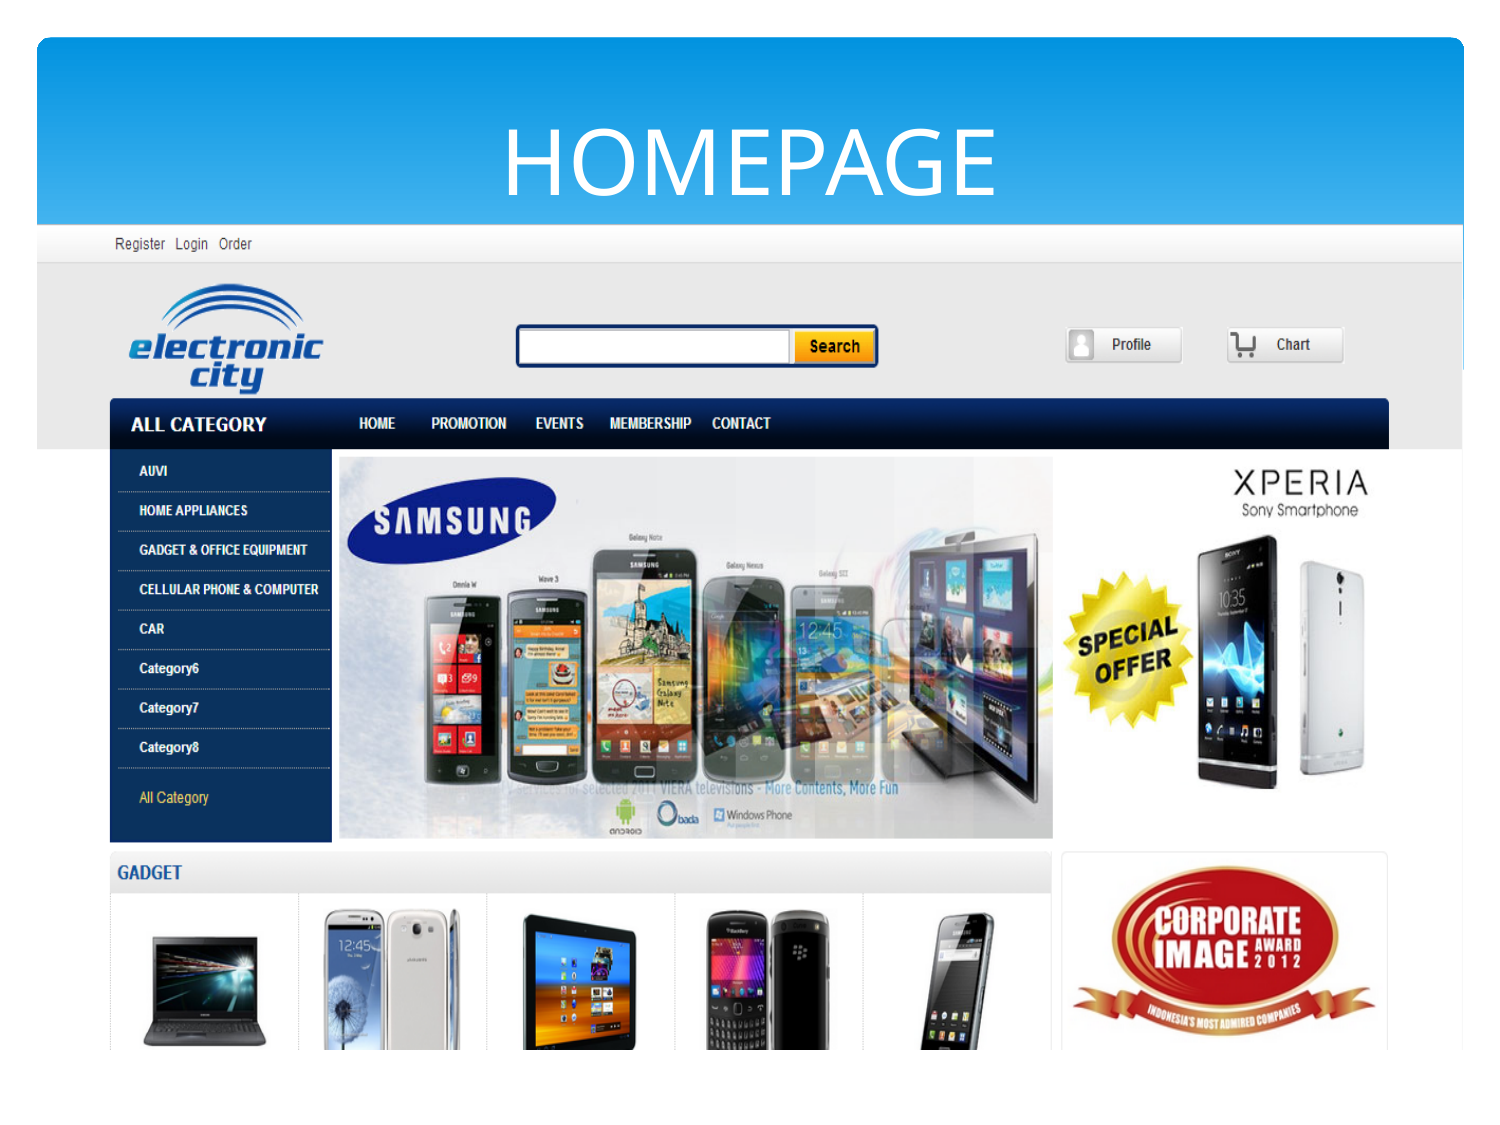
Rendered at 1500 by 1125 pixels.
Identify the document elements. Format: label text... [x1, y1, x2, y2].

picture [37, 224, 1463, 1051]
title HOMEPAGE [75, 55, 1425, 222]
